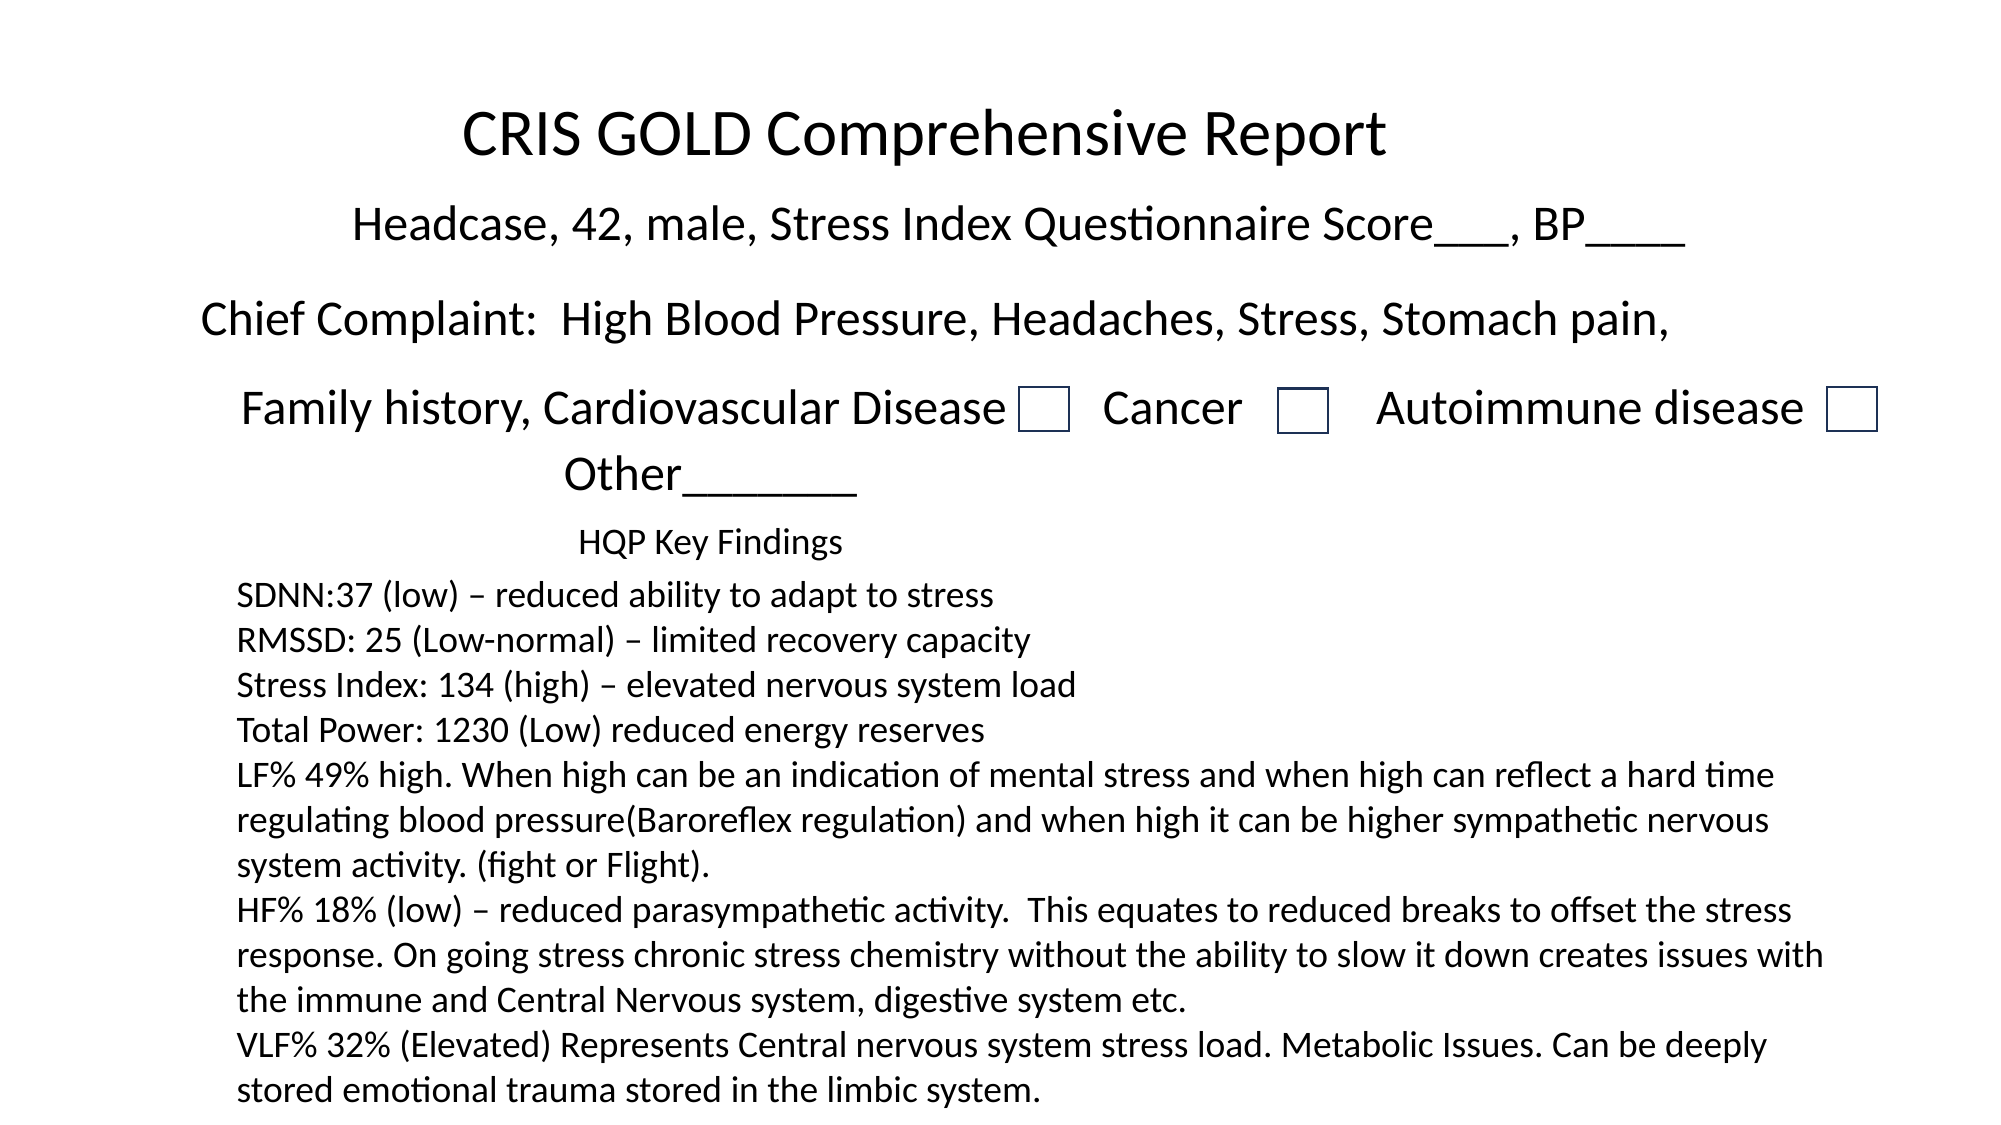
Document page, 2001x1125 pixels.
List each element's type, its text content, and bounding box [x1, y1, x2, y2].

text_box Chief Complaint: High Blood Pressure, Headaches, Stress, Stomach pain, [186, 278, 1698, 354]
text_box [1018, 386, 1070, 432]
text_box Family history, Cardiovascular Disease [226, 366, 1023, 442]
text_box Autoimmune disease [1361, 366, 1820, 442]
text_box Headcase, 42, male, Stress Index Questionnaire Score___, BP____ [337, 183, 1702, 258]
text_box [1277, 387, 1329, 434]
text_box HQP Key Findings [563, 509, 859, 562]
text_box Cancer [1088, 366, 1259, 442]
text_box CRIS GOLD Comprehensive Report [448, 81, 1404, 177]
text_box Other_______ [549, 432, 873, 508]
text_box SDNN:37 (low) – reduced ability to adapt to stress RMSSD: 25 (Low-normal) – limited recovery capacity Stress Index: 134 (high) – elevated nervous system load Total Power: 1230 (Low) reduced energy reserves LF% 49% high. When high can be an indication of mental stress and when high can reflect a hard time regulating blood pressure(Baroreflex regulation) and when high it can be higher sympathetic nervous system activity. (fight or Flight). HF% 18% (low) – reduced parasympathetic activity. This equates to reduced breaks to offset the stress response. On going stress chronic stress chemistry without the ability to slow it down creates issues with the immune and Central Nervous system, digestive system etc. VLF% 32% (Elevated) Represents Central nervous system stress load. Metabolic Issues. Can be deeply stored emotional trauma stored in the limbic system. [221, 562, 1852, 1118]
text_box [1826, 386, 1878, 432]
